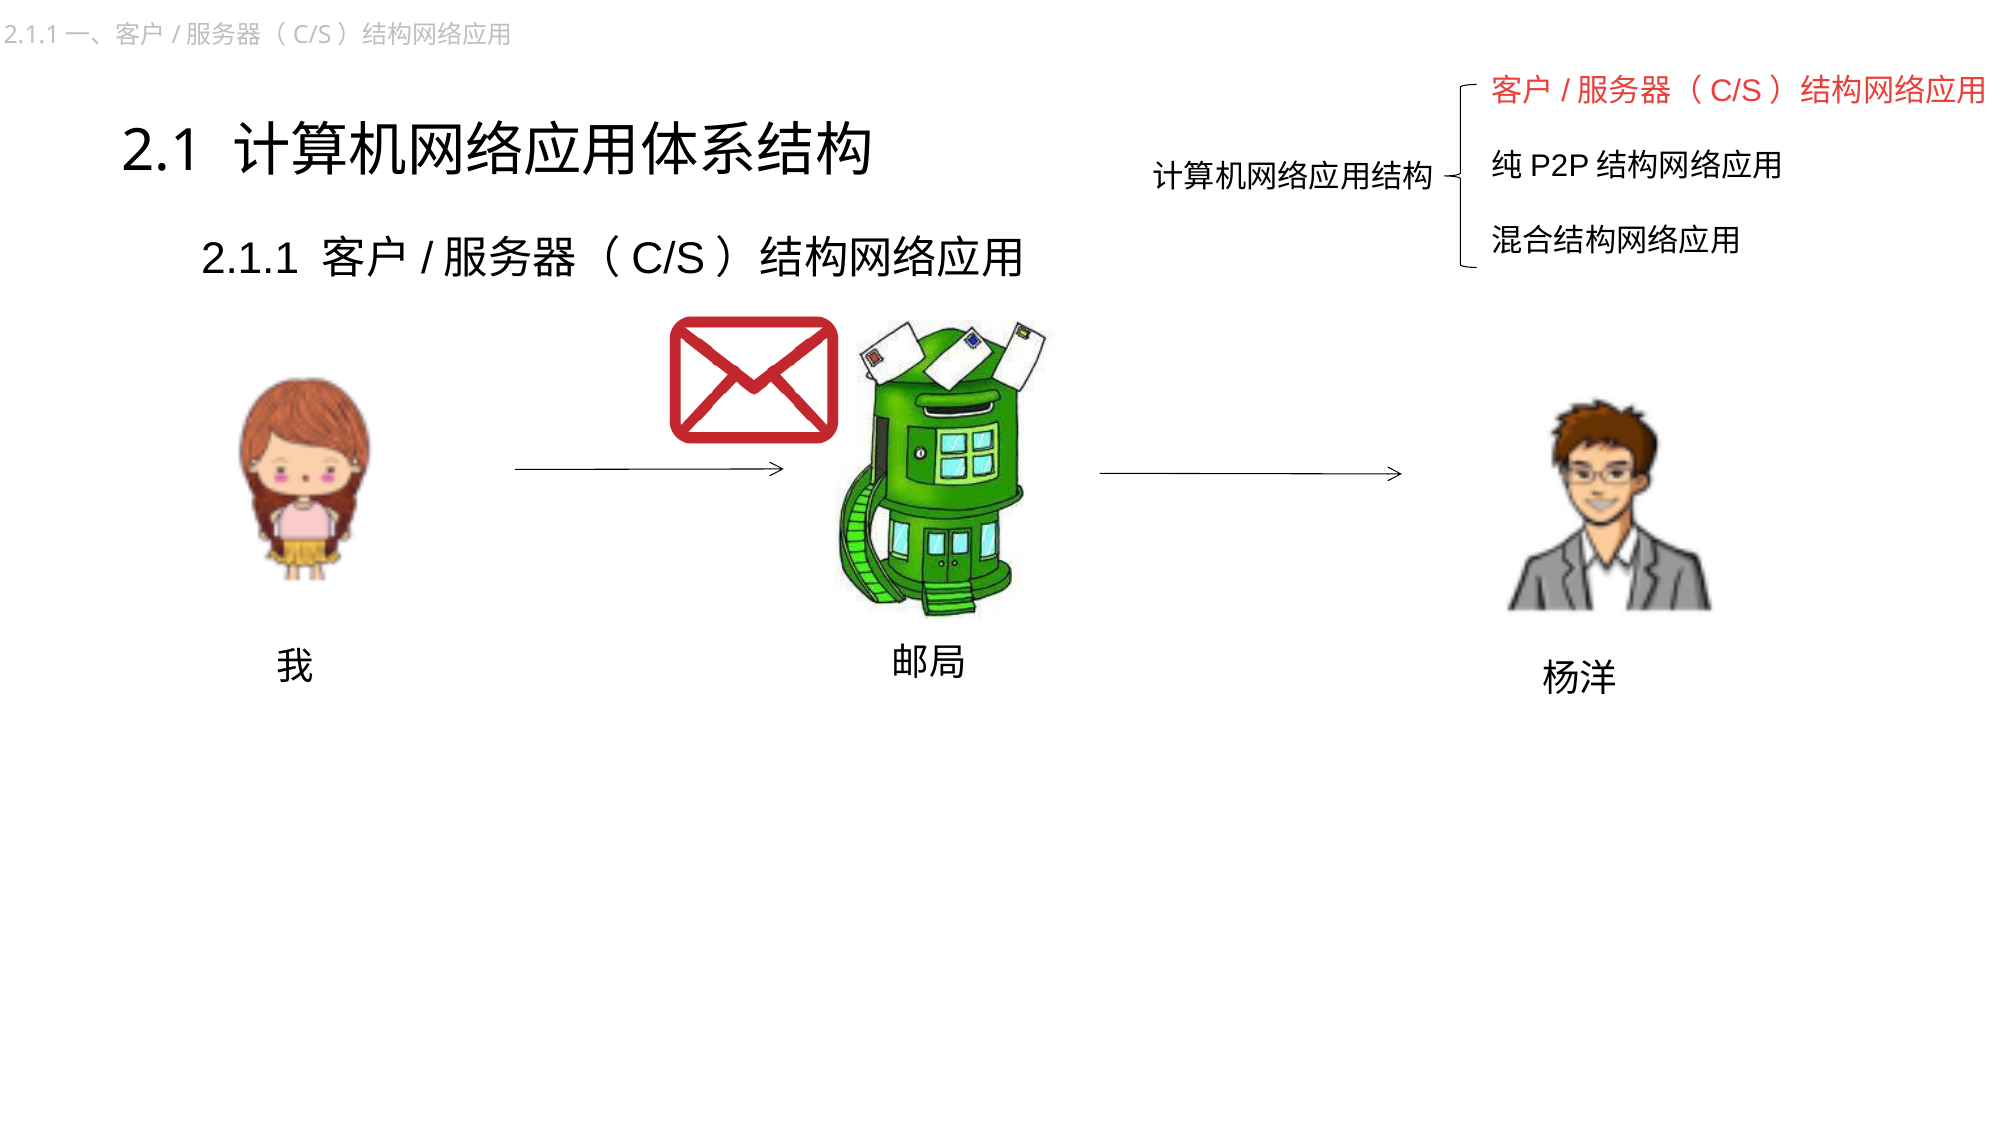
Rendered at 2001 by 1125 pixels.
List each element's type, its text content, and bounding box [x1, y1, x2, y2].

picture [657, 283, 1081, 619]
text_box 邮局 [877, 630, 1099, 691]
text_box 2.1.1 客户/服务器（C/S）结构网络应用 [186, 221, 1209, 290]
title 2.1 计算机网络应用体系结构 [106, 42, 1832, 260]
text_box 计算机网络应用结构 [1137, 148, 1459, 201]
text_box [1444, 83, 1477, 268]
picture [158, 336, 453, 619]
text_box 我 [261, 634, 408, 695]
text_box 客户/服务器（C/S）结构网络应用 纯P2P结构网络应用 混合结构网络应用 [1476, 63, 2000, 265]
text_box 2.1.1一、客户/服务器（C/S）结构网络应用 [0, 11, 528, 57]
text_box 杨洋 [1527, 646, 1691, 707]
picture [1421, 347, 1726, 626]
